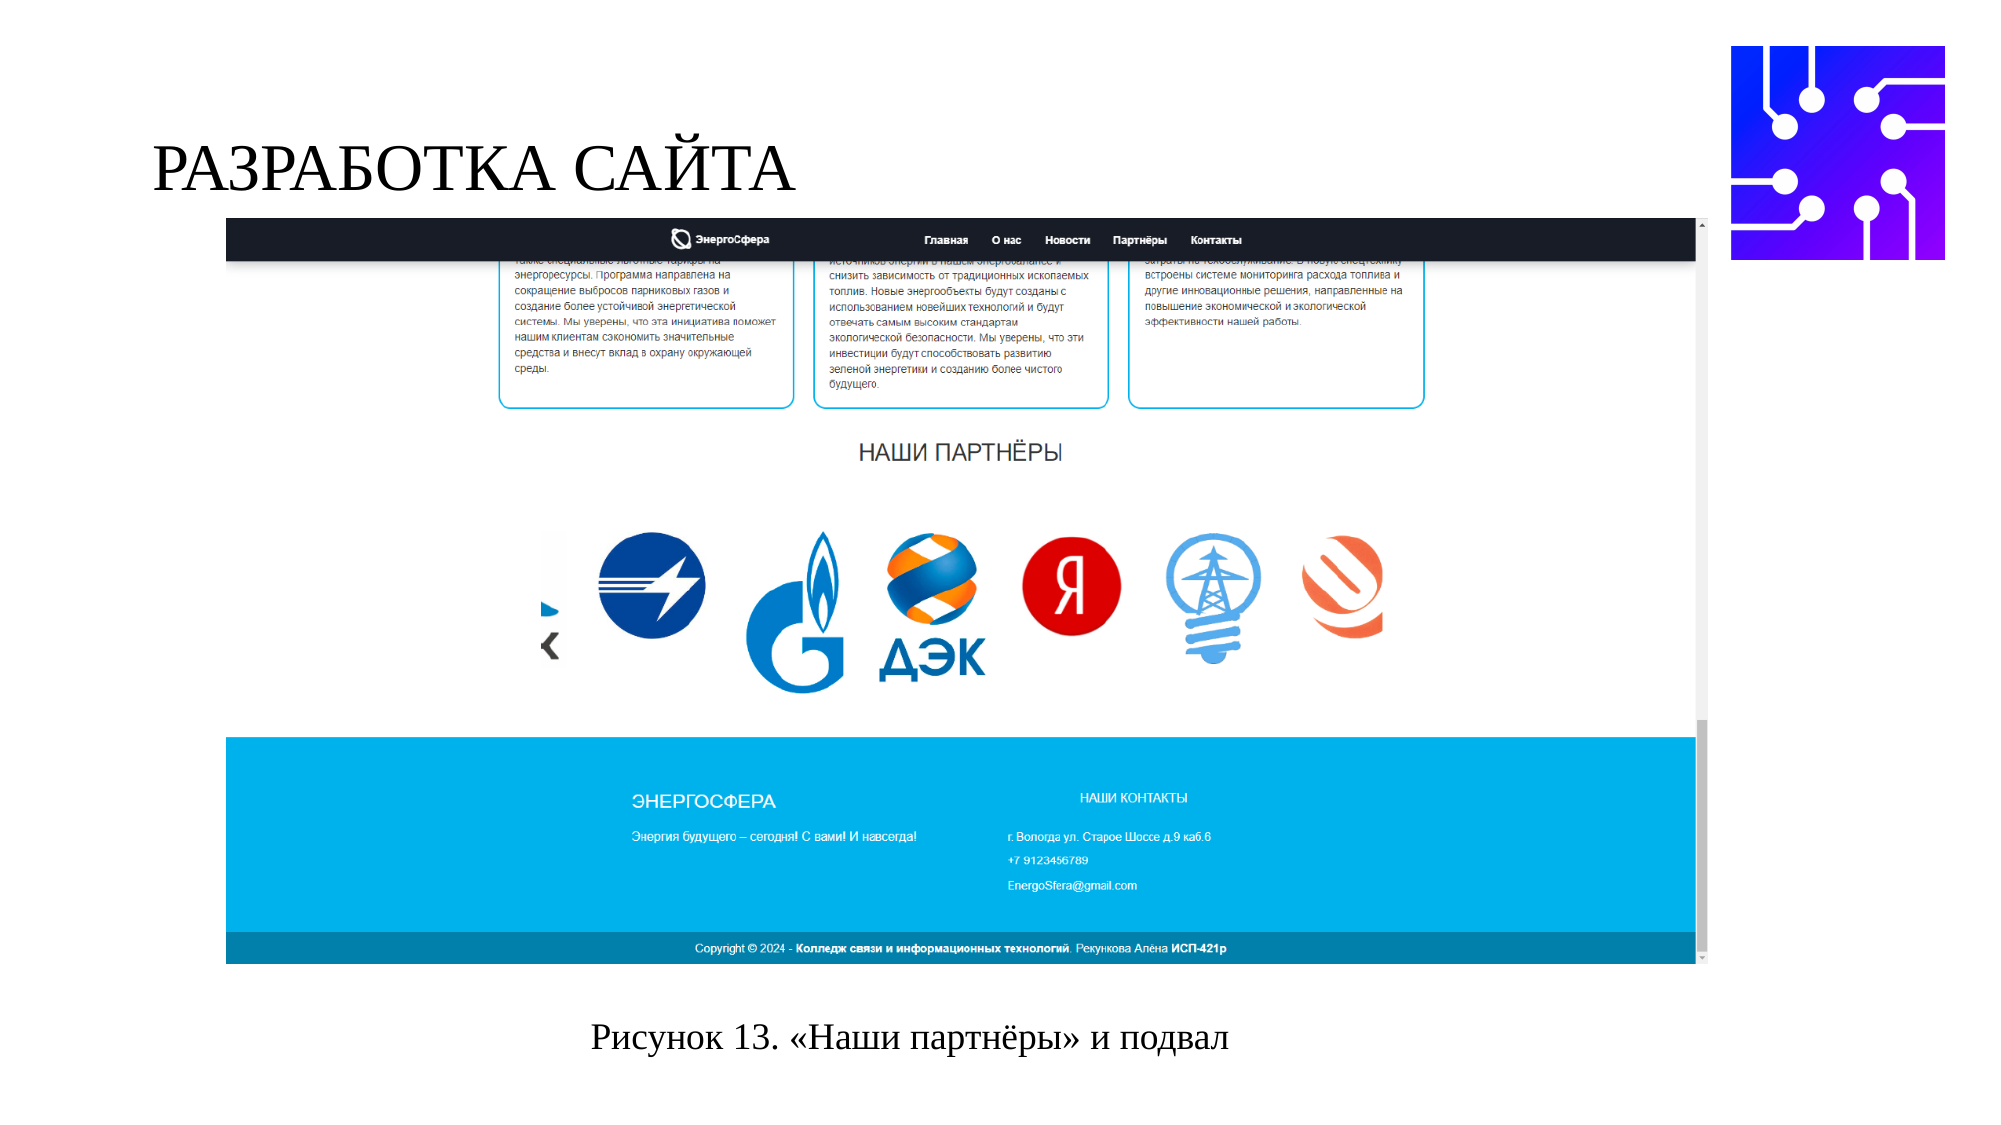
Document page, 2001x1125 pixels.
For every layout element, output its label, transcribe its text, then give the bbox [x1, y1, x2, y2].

picture [951, 947, 969, 953]
picture [674, 795, 682, 807]
picture [851, 947, 865, 952]
picture [753, 795, 760, 807]
picture [1042, 947, 1053, 952]
picture [913, 945, 948, 954]
picture [226, 218, 1708, 964]
picture [1183, 944, 1196, 952]
picture [1731, 46, 1945, 260]
picture [730, 795, 734, 807]
text_box РАЗРАБОТКА САЙТА [137, 59, 1684, 278]
picture [1105, 882, 1111, 889]
picture [816, 947, 838, 953]
picture [826, 835, 834, 840]
picture [1172, 944, 1182, 952]
picture [1148, 945, 1156, 950]
picture [1160, 794, 1166, 802]
picture [897, 947, 906, 952]
picture [983, 947, 996, 952]
picture [1200, 944, 1212, 952]
text_box Рисунок 13. «Наши партнёры» и подвал [575, 1004, 1246, 1065]
picture [1106, 794, 1112, 802]
picture [1101, 835, 1110, 842]
picture [840, 832, 845, 840]
picture [1057, 947, 1068, 952]
